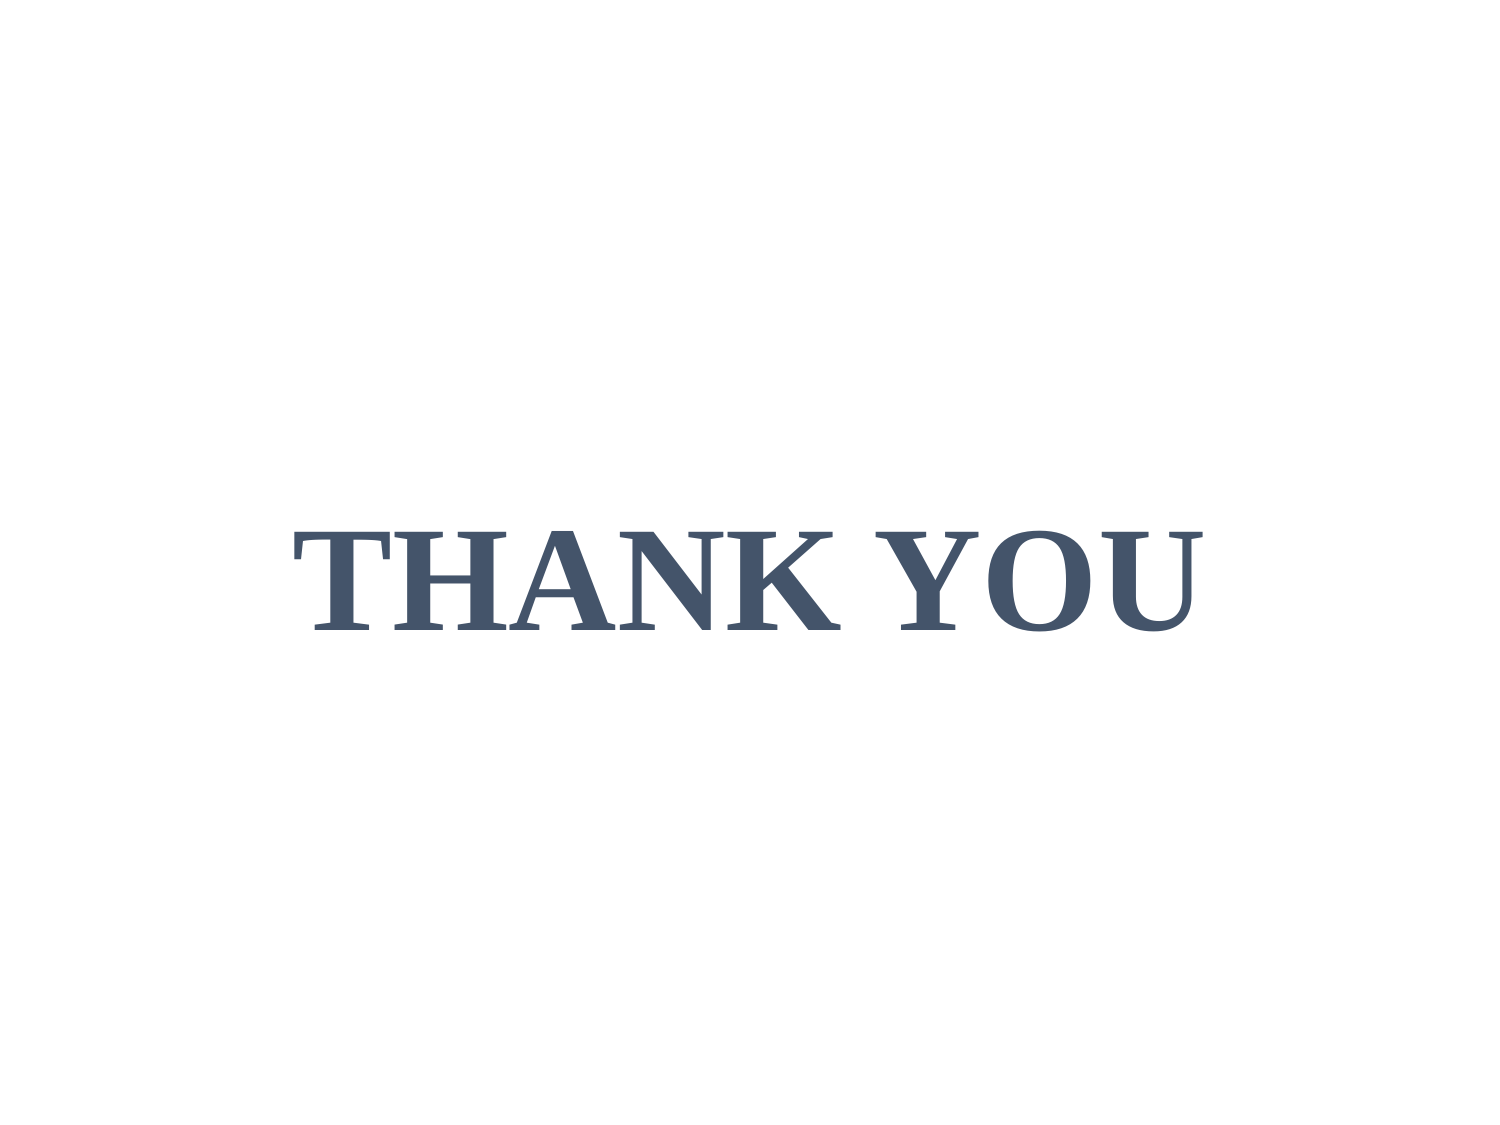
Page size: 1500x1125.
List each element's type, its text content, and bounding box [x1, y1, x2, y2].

list THANK YOU [103, 299, 1397, 1014]
